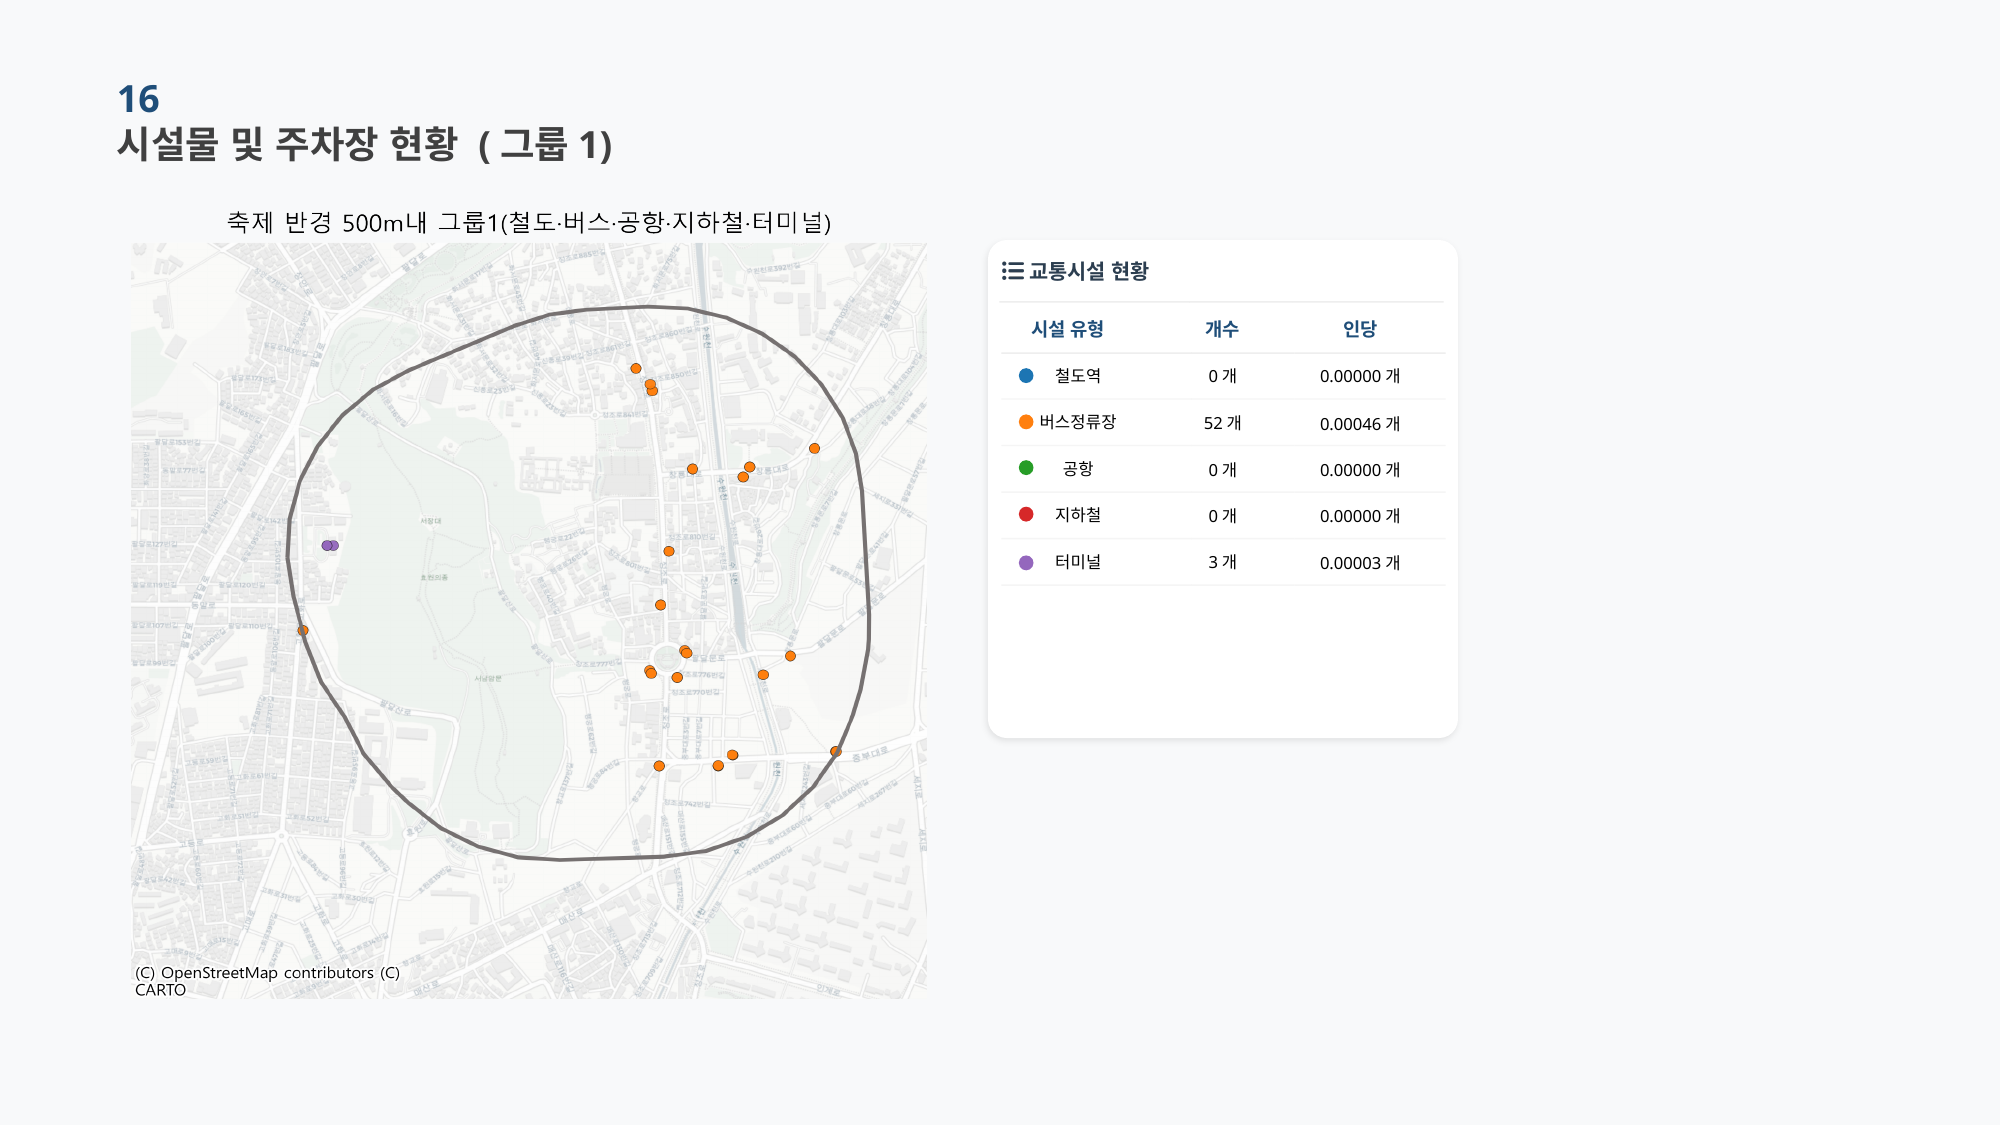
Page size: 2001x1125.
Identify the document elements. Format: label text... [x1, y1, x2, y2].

text_box [1018, 460, 1034, 476]
text_box 0.00000개 [1308, 503, 1413, 529]
text_box 철도역 [1039, 362, 1118, 388]
text_box 52개 [1171, 410, 1275, 436]
text_box 터미널 [1039, 549, 1118, 575]
picture [116, 199, 941, 1013]
text_box 시설 유형 [1013, 316, 1122, 342]
text_box 공항 [1039, 456, 1118, 482]
picture [1001, 259, 1024, 282]
text_box 16 [116, 66, 796, 129]
text_box 개수 [1199, 316, 1246, 342]
text_box 0.00046개 [1308, 411, 1413, 437]
text_box [1018, 555, 1034, 571]
text_box 3개 [1171, 549, 1275, 575]
text_box [1018, 414, 1034, 430]
text_box 0개 [1171, 362, 1275, 388]
text_box [1018, 506, 1034, 522]
text_box 0개 [1171, 503, 1275, 529]
text_box 인당 [1324, 316, 1397, 342]
text_box 0.00000개 [1308, 457, 1413, 483]
text_box 0.00003개 [1308, 550, 1413, 576]
text_box 시설물 및 주차장 현황 (그룹1) [116, 112, 941, 175]
text_box 버스정류장 [1039, 409, 1118, 435]
text_box 0.00000개 [1308, 363, 1413, 389]
text_box [987, 239, 1459, 739]
text_box [1018, 368, 1034, 384]
text_box 교통시설 현황 [1030, 256, 1197, 288]
text_box 지하철 [1039, 502, 1118, 528]
text_box 0개 [1171, 456, 1275, 482]
